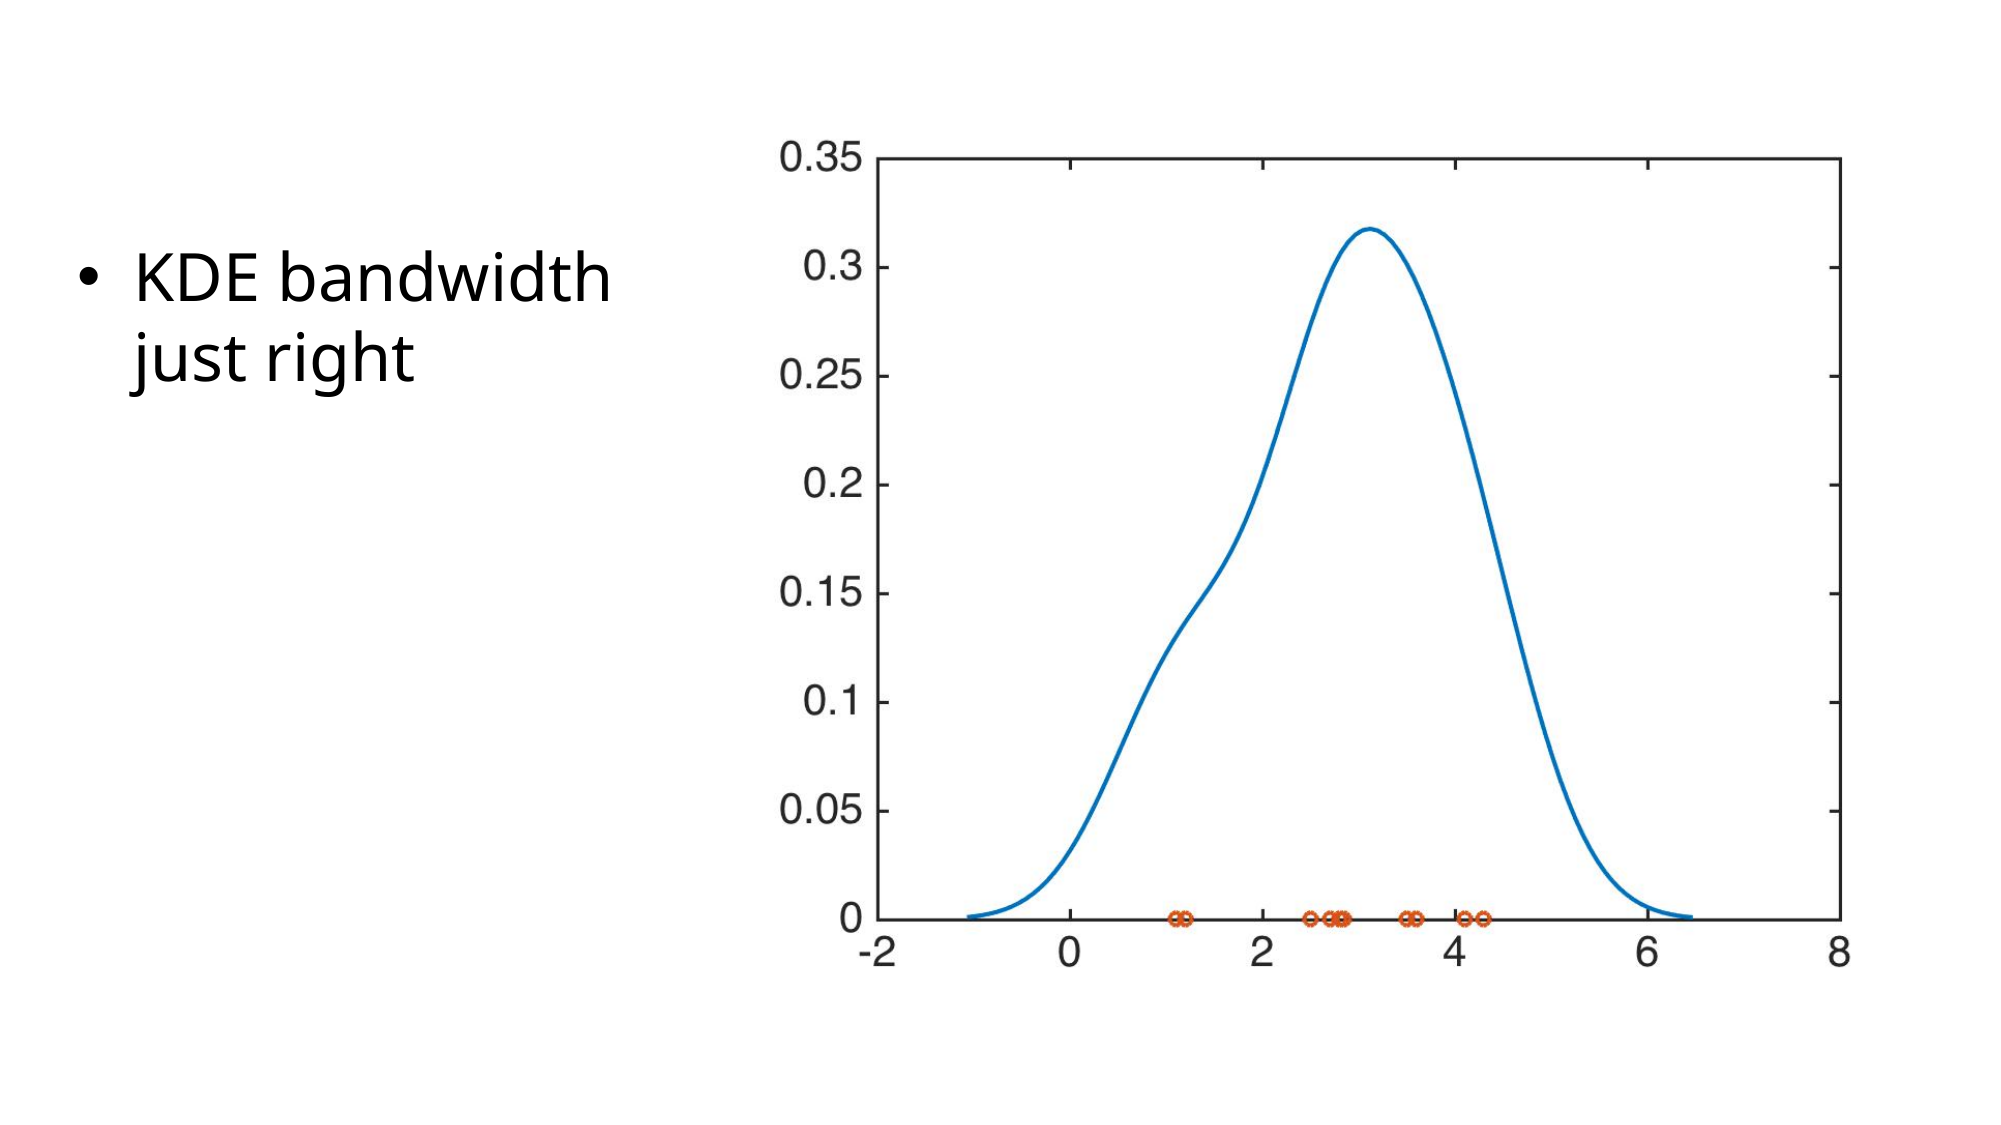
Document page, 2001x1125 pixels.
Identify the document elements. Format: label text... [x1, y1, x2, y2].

list KDE bandwidth just right [62, 227, 704, 1096]
picture [716, 89, 1958, 1021]
